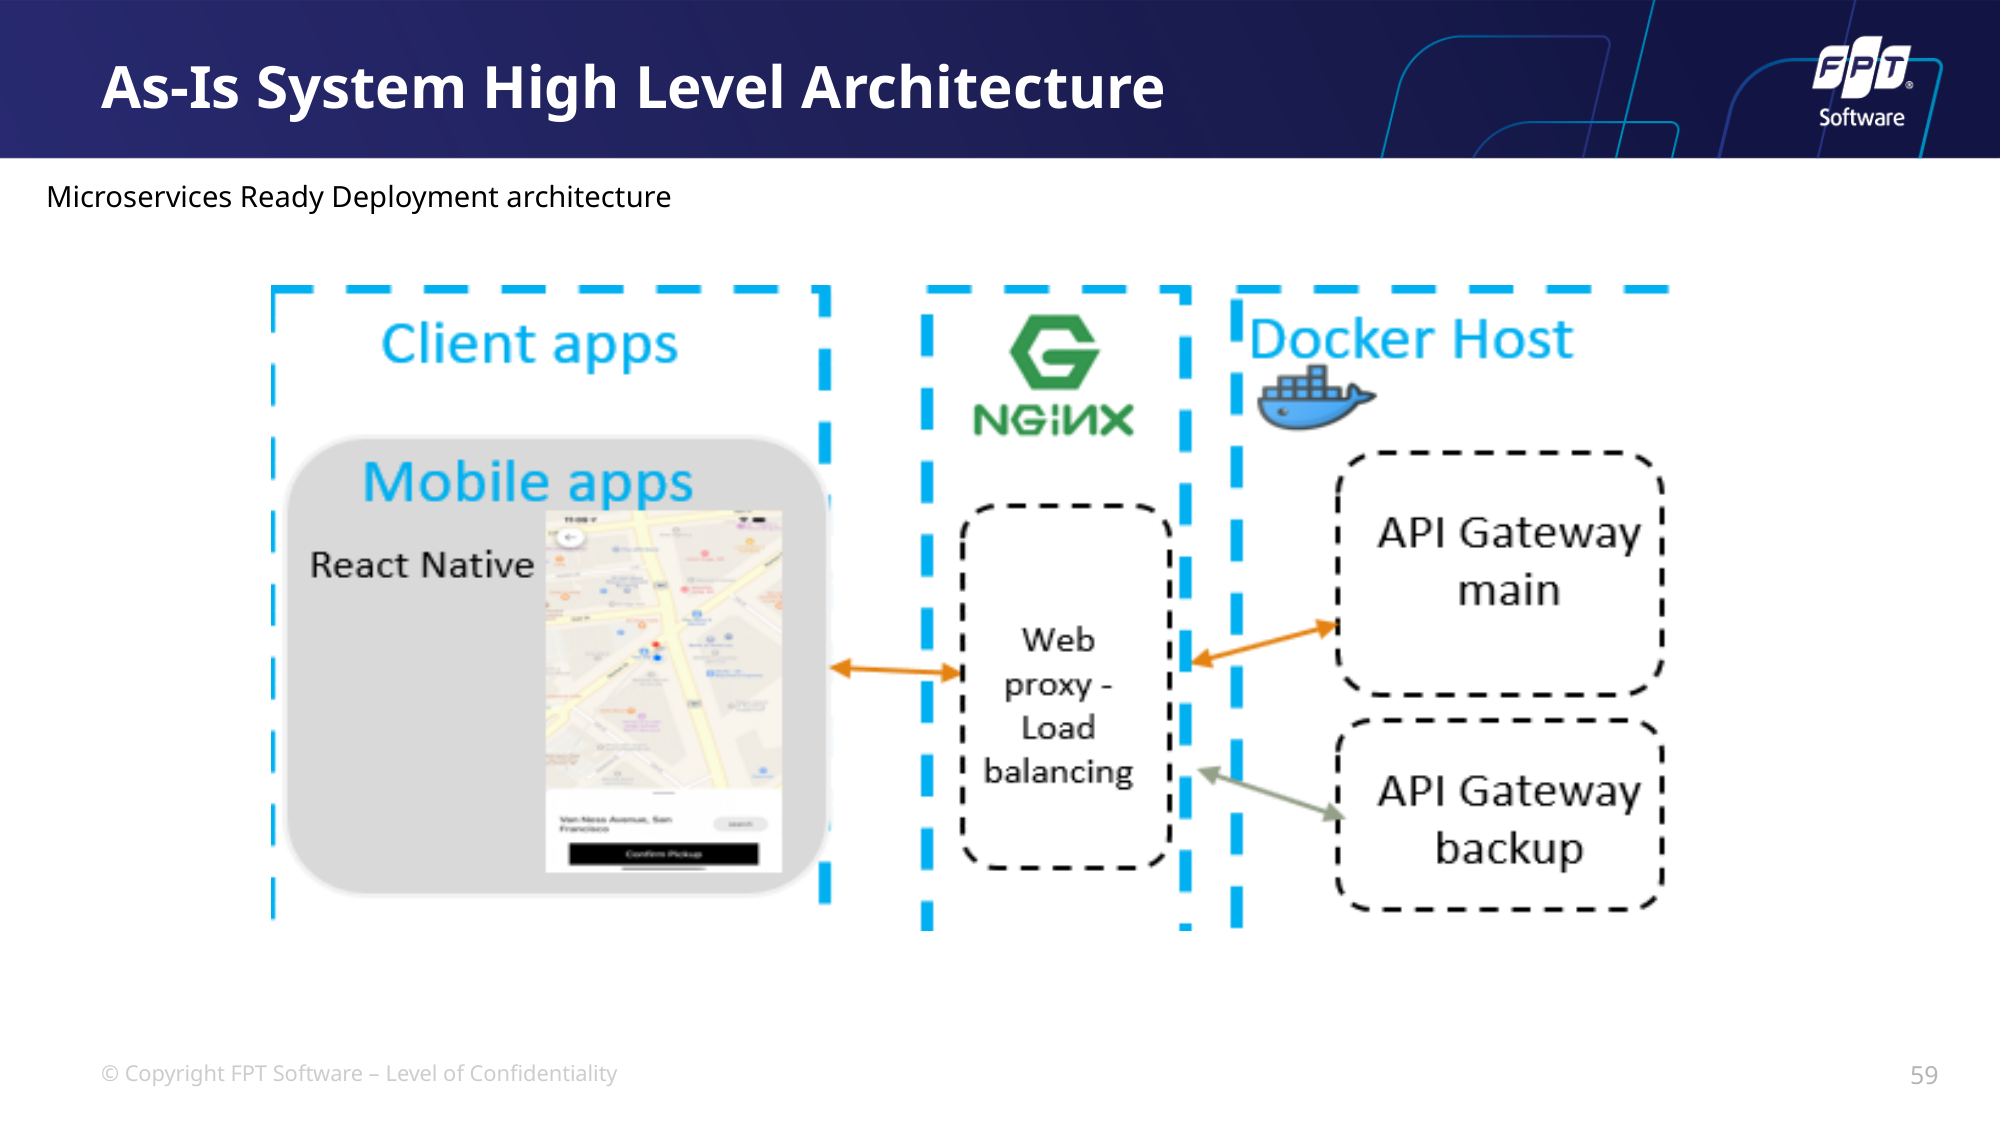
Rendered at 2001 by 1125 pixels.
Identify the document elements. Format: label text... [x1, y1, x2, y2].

title As-Is System High Level Architecture [86, 31, 1812, 148]
picture [1649, 0, 2000, 159]
text_box Microservices Ready Deployment architecture [31, 170, 1867, 221]
slide_number 59 [1855, 1052, 1954, 1094]
picture [0, 0, 1672, 159]
picture [271, 285, 1692, 931]
